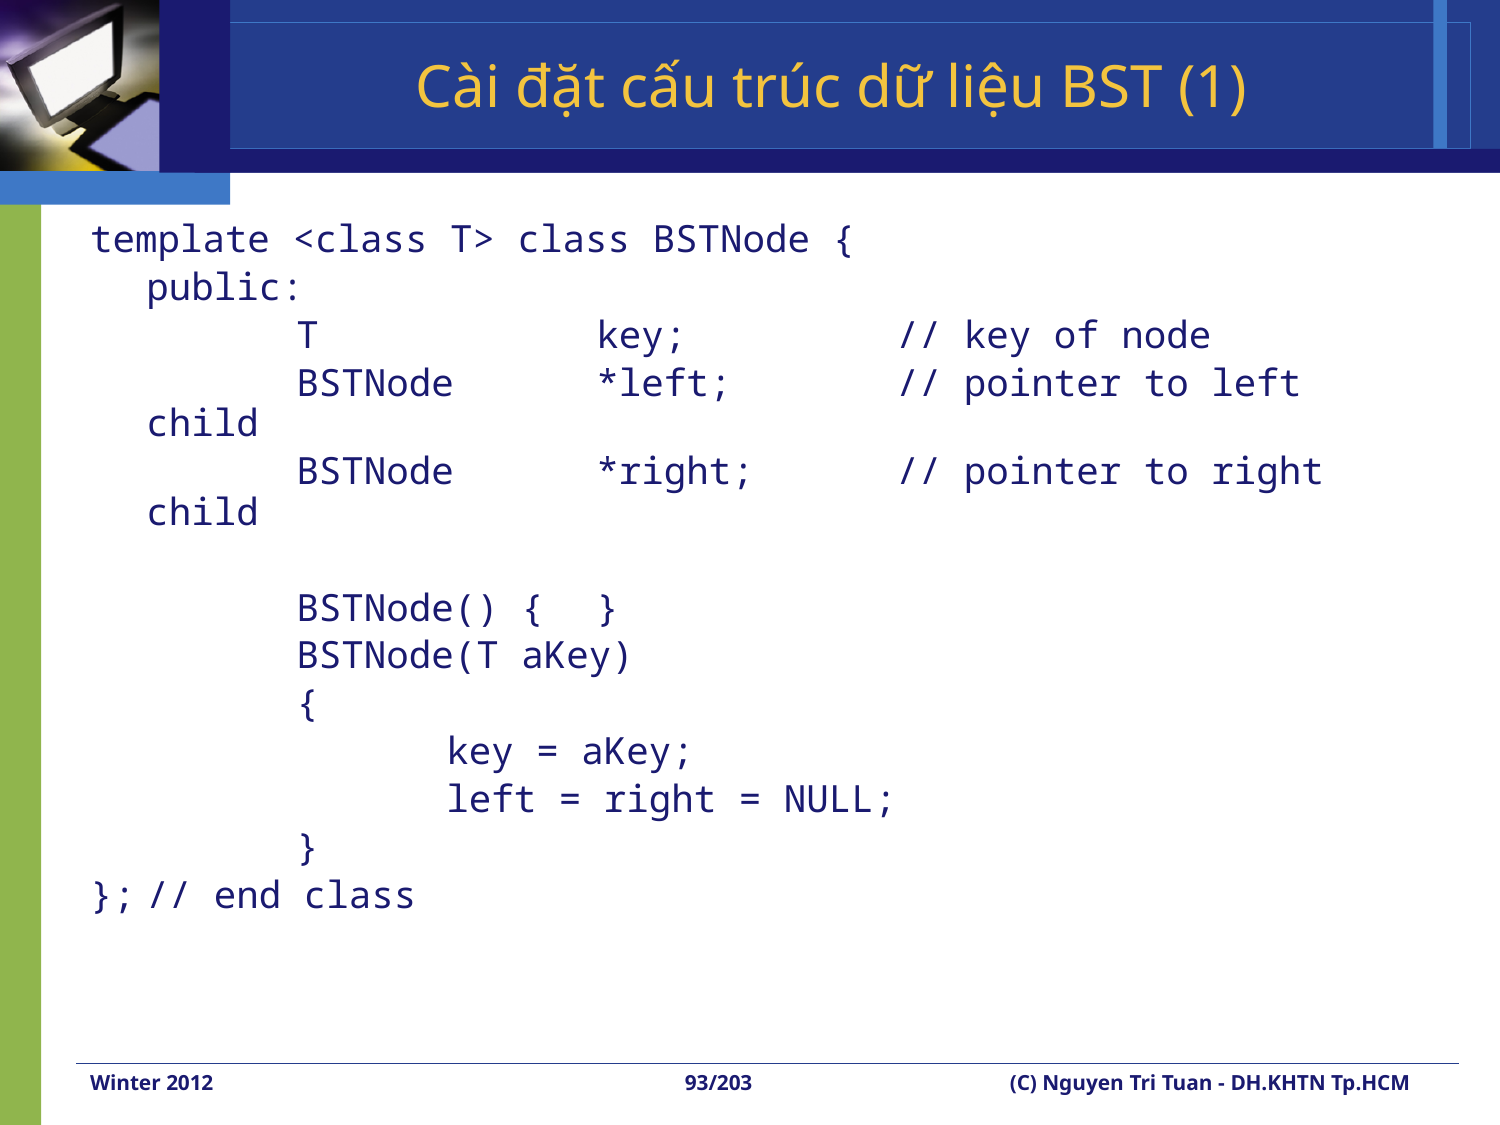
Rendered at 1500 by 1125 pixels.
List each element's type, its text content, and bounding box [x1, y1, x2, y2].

title Cài đặt cấu trúc dữ liệu BST (1) [225, 38, 1438, 131]
picture [0, 0, 159, 171]
footer (C) Nguyen Tri Tuan - DH.KHTN Tp.HCM [887, 1062, 1426, 1125]
list template <class T> class BSTNode { public: T key; // key of node BSTNode *left; // pointer to left child BSTNode *right; // pointer to right child BSTNode() { } BSTNode(T aKey) { key = aKey; left = right = NULL; } }; // end class [75, 212, 1450, 1050]
slide_number Winter 2012 [74, 1062, 426, 1125]
slide_number 93/203 [599, 1062, 838, 1125]
